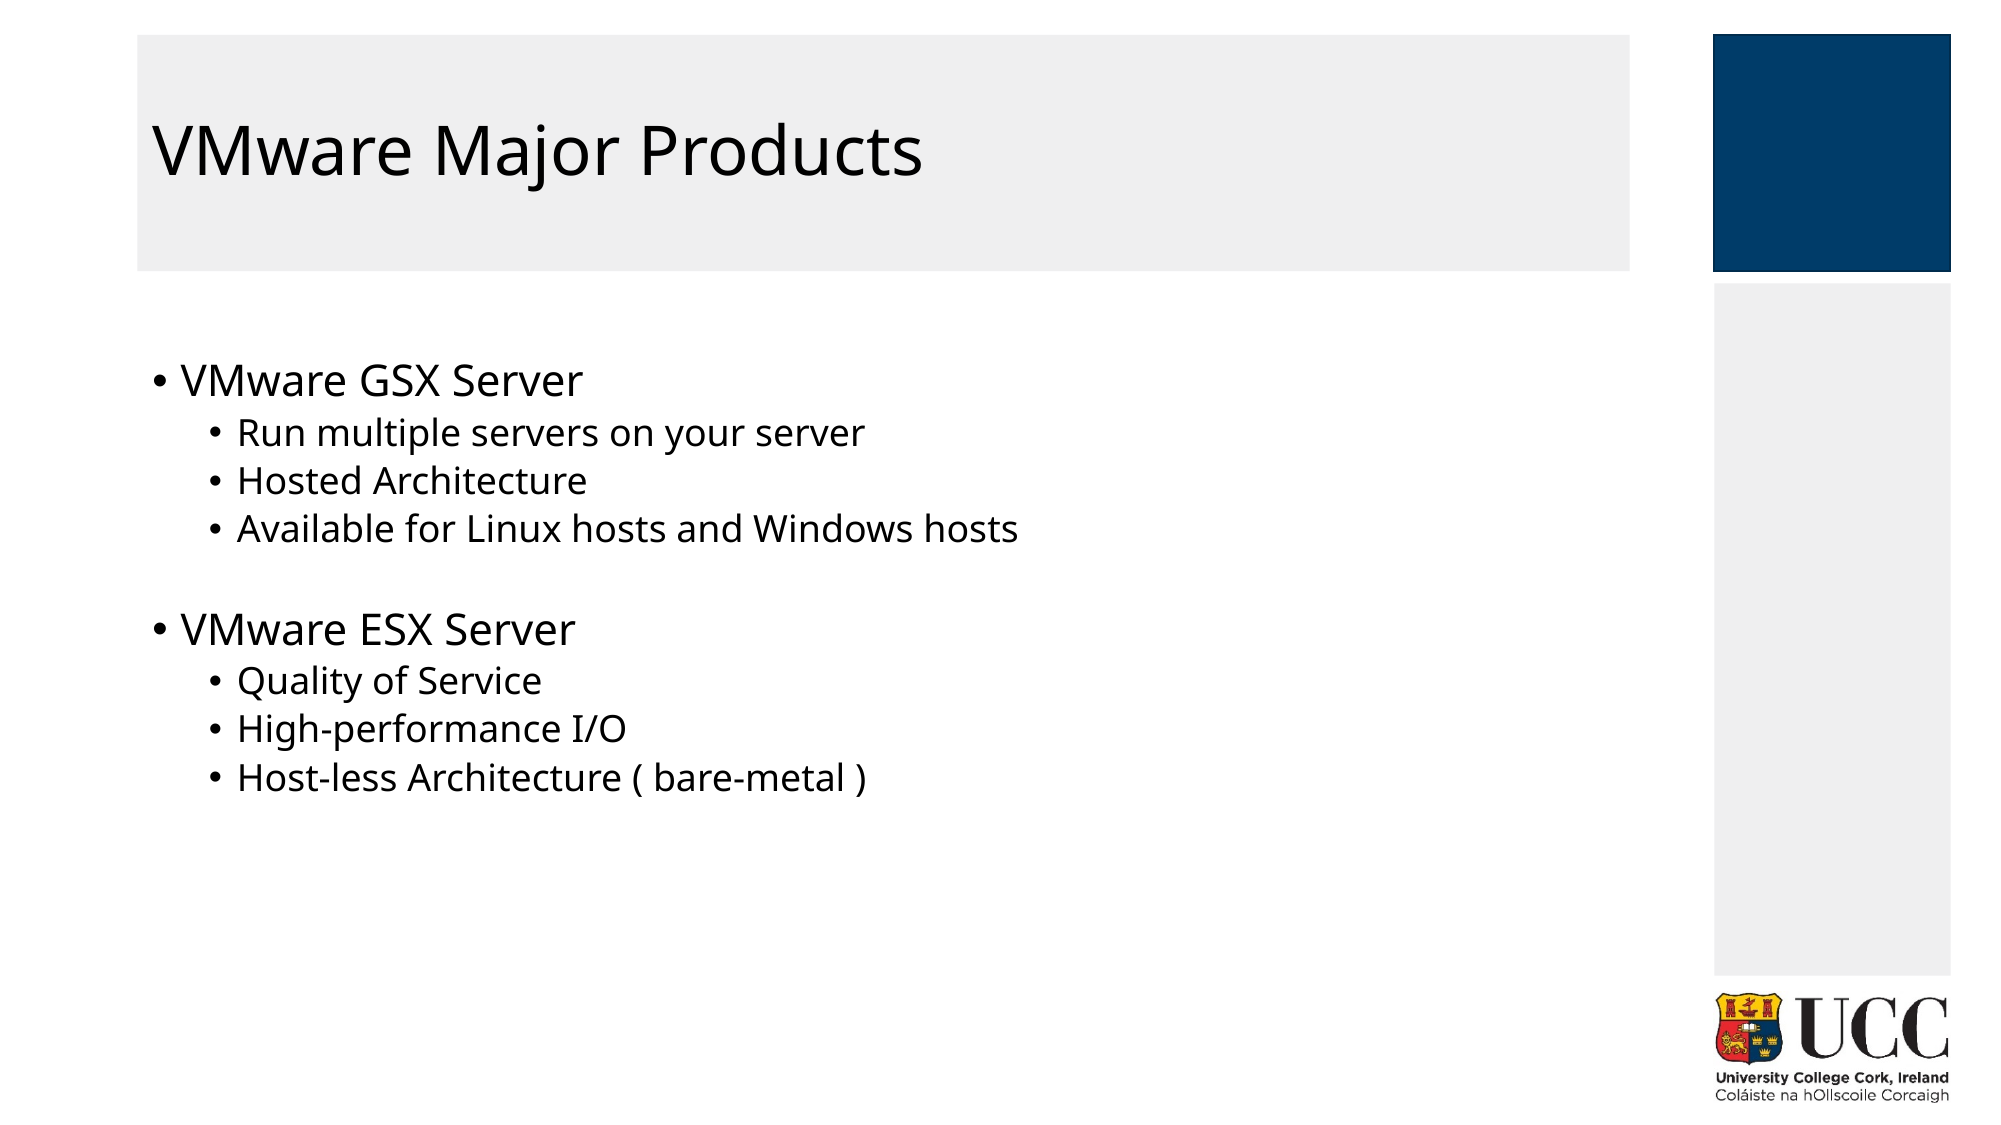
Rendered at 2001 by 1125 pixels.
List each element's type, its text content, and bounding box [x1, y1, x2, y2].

title VMware Major Products [137, 34, 1630, 272]
list VMware GSX Server Run multiple servers on your server Hosted Architecture Available for Linux hosts and Windows hosts VMware ESX Server Quality of Service High-performance I/O Host-less Architecture ( bare-metal ) [137, 283, 1630, 976]
picture [1713, 991, 1951, 1103]
